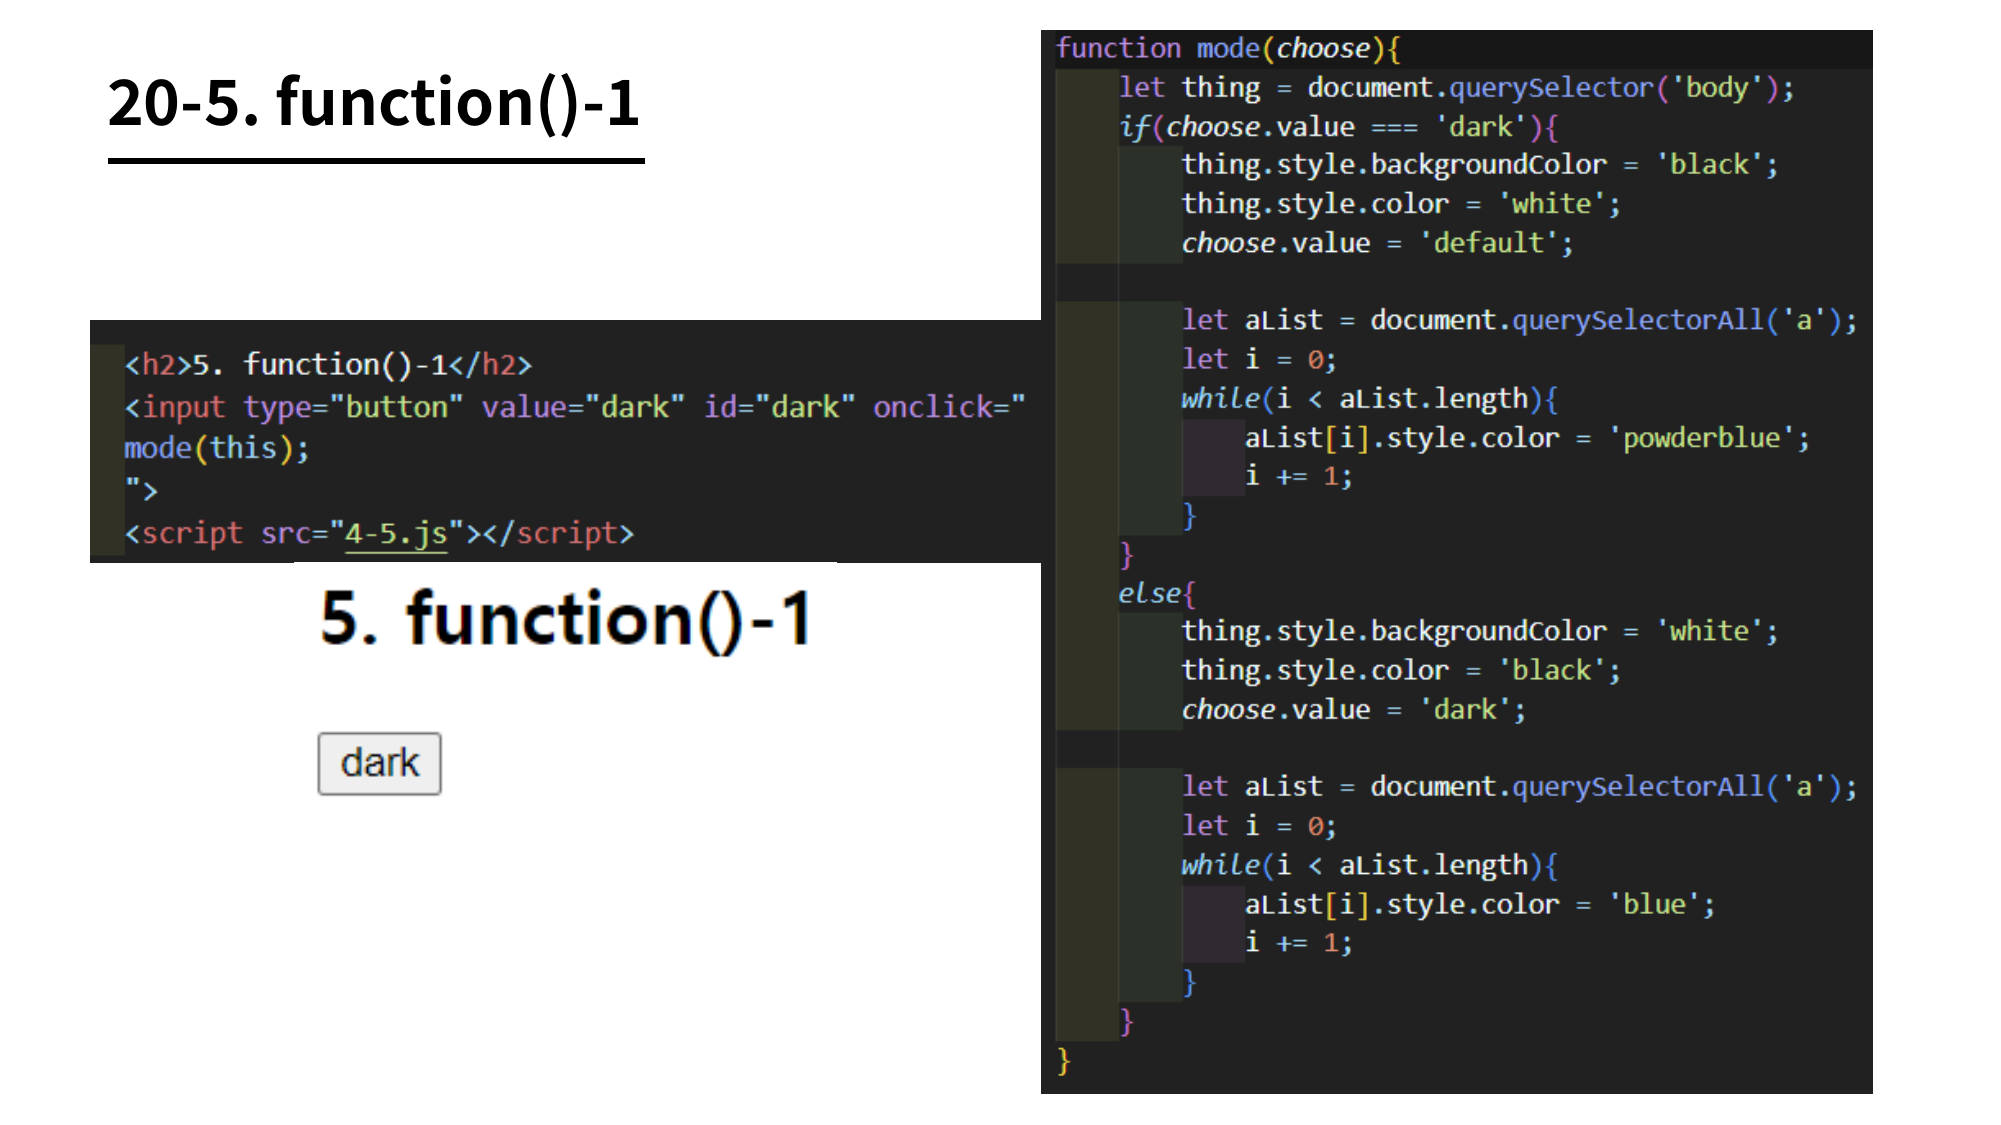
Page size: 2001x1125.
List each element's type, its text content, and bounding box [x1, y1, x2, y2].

picture [89, 30, 1873, 1095]
text_box 20-5. function()-1 [92, 55, 659, 146]
